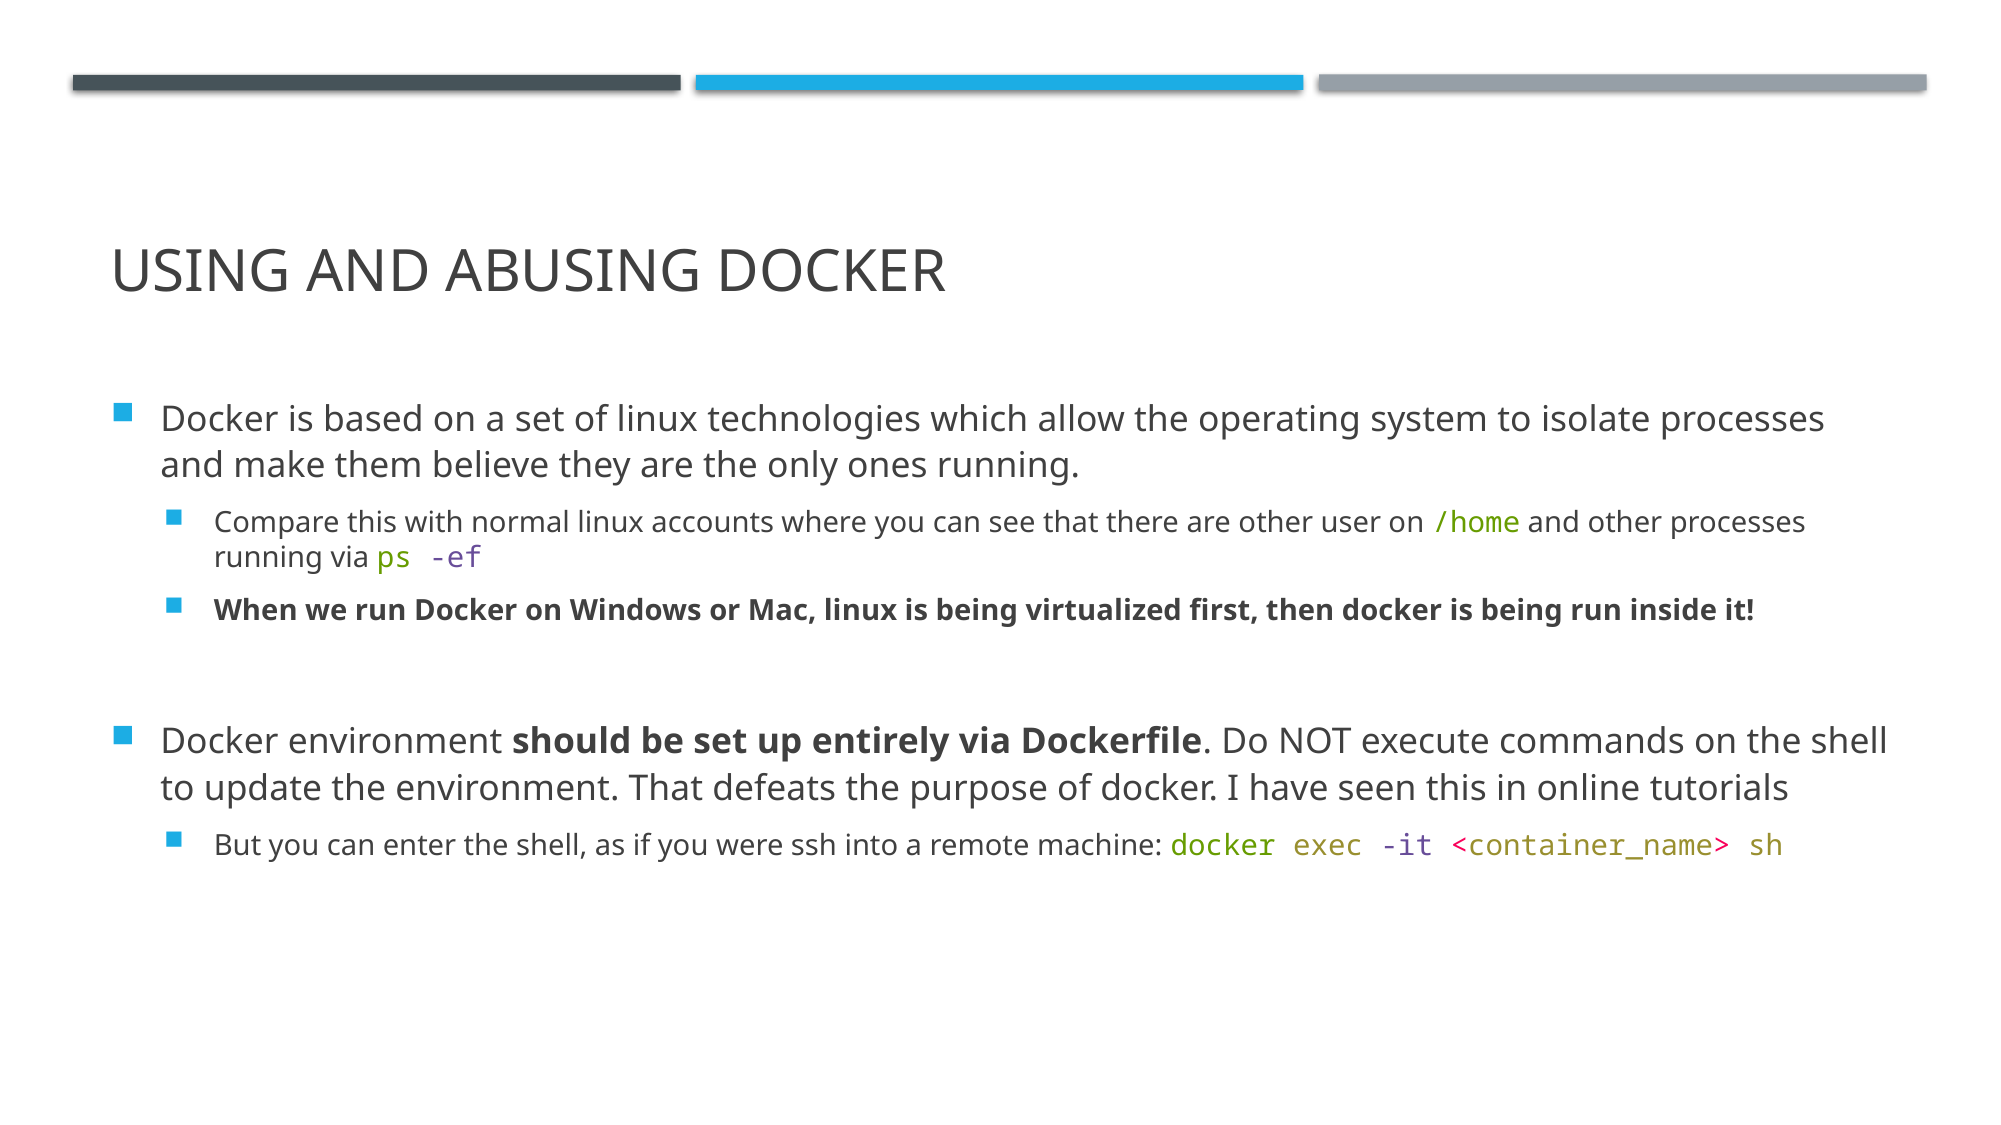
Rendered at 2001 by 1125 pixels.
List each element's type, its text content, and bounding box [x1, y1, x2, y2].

list Docker is based on a set of linux technologies which allow the operating system to isolate processes and make them believe they are the only ones running. Compare this with normal linux accounts where you can see that there are other user on /home and other processes running via ps -ef When we run Docker on Windows or Mac, linux is being virtualized first, then docker is being run inside it! Docker environment should be set up entirely via Dockerfile. Do NOT execute commands on the shell to update the environment. That defeats the purpose of docker. I have seen this in online tutorials But you can enter the shell, as if you were ssh into a remote machine: docker exec -it <container_name> sh [95, 383, 1905, 981]
title Using and abusing Docker [95, 115, 1905, 311]
